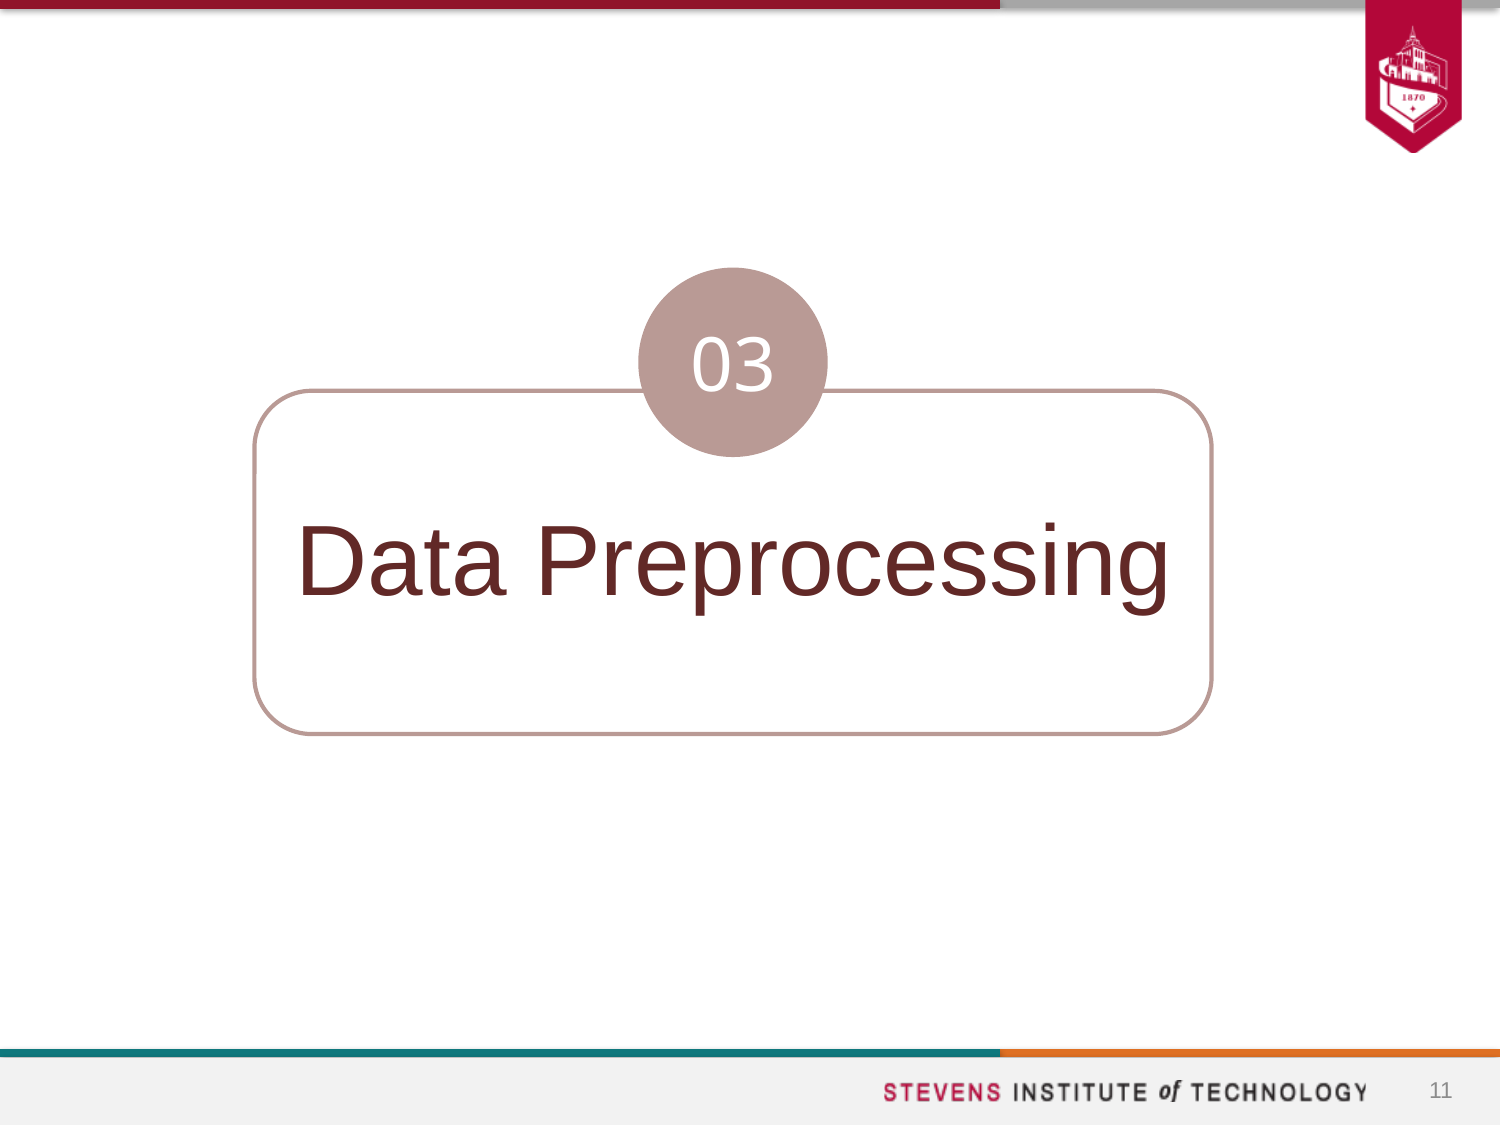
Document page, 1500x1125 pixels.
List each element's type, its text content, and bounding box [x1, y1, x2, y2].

slide_number 11 [1401, 1059, 1481, 1120]
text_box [634, 267, 833, 458]
text_box [252, 388, 1214, 737]
text_box Data Preprocessing [295, 495, 1226, 616]
